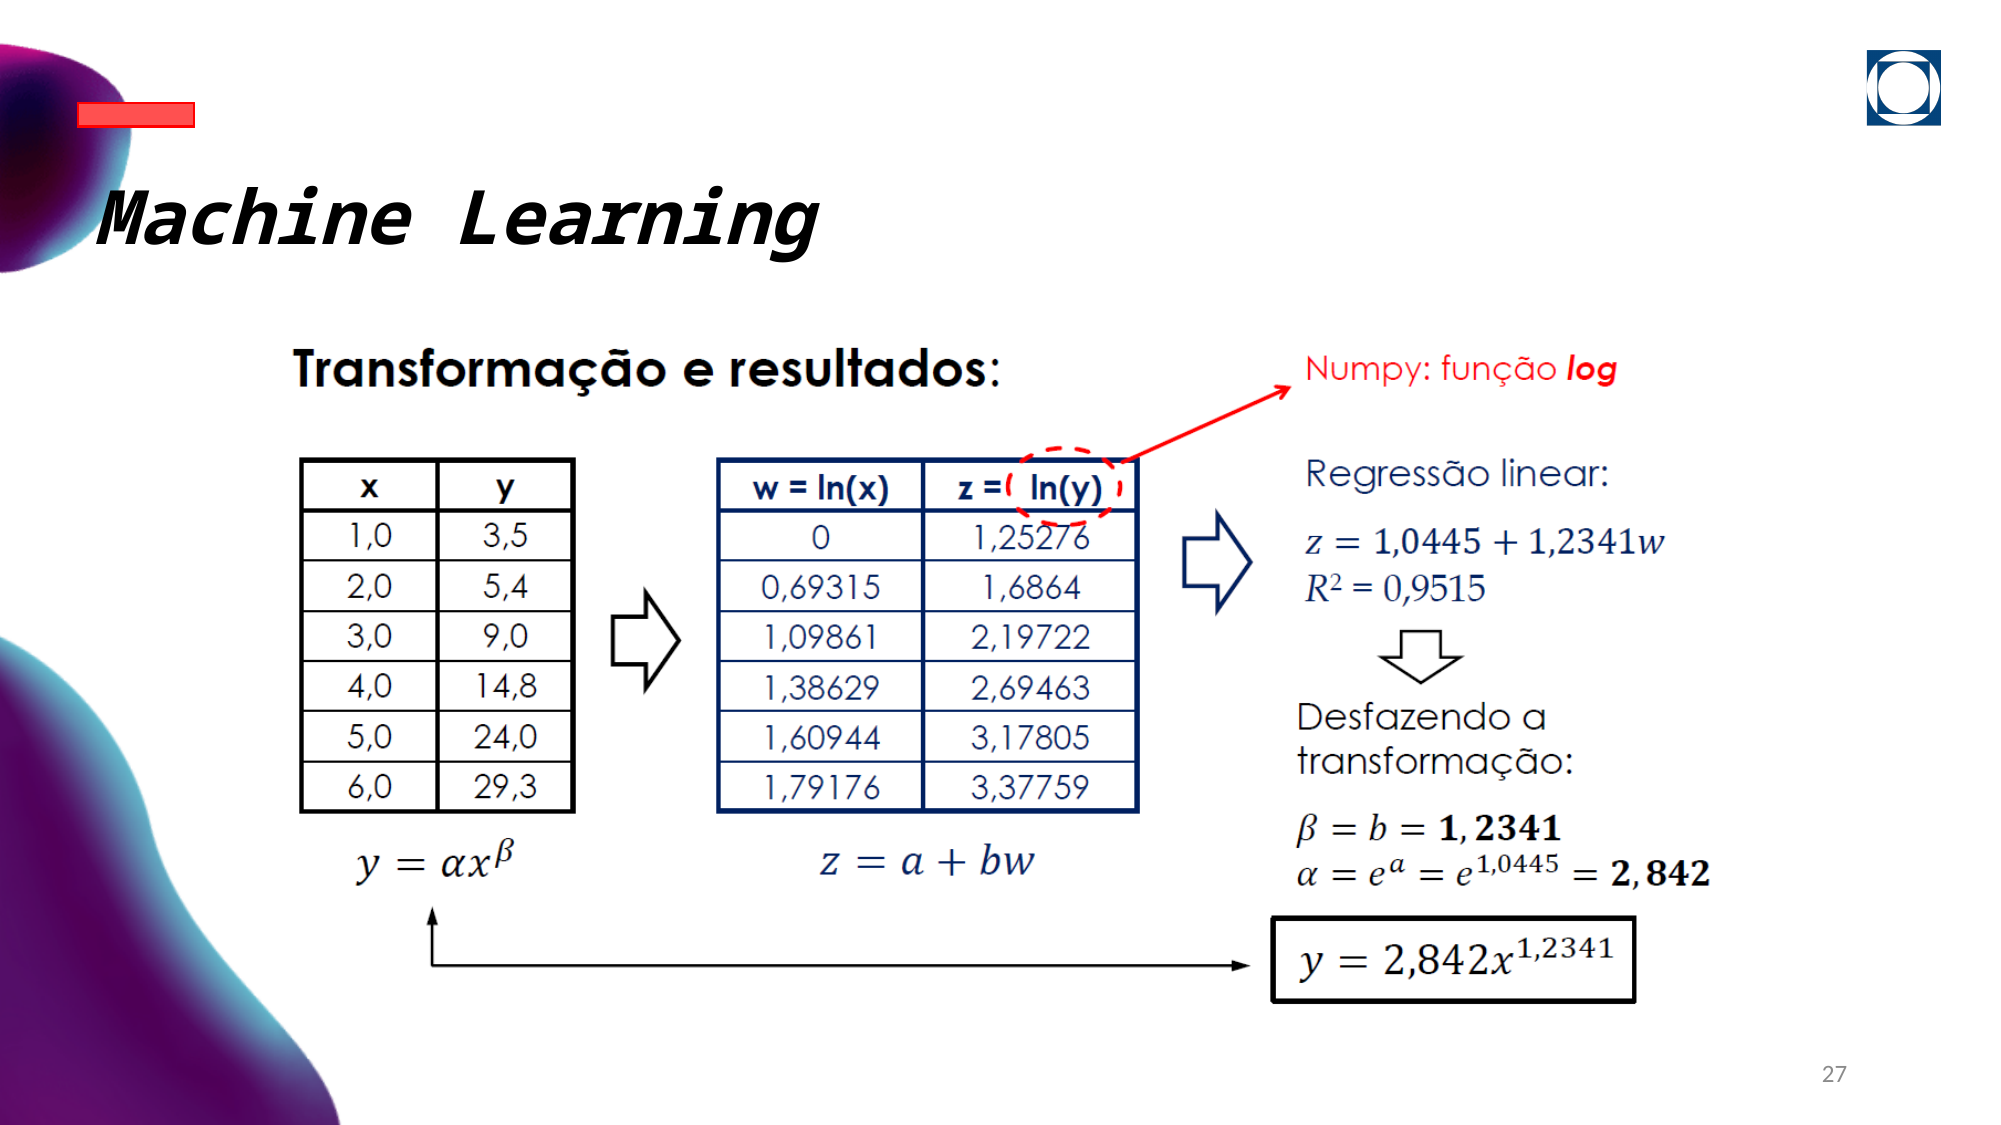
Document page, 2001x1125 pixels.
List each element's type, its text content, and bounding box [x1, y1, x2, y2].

title Machine Learning [347, 111, 1804, 329]
picture [0, 0, 1725, 1125]
slide_number 27 [1412, 1042, 1863, 1103]
picture [1866, 49, 1943, 127]
